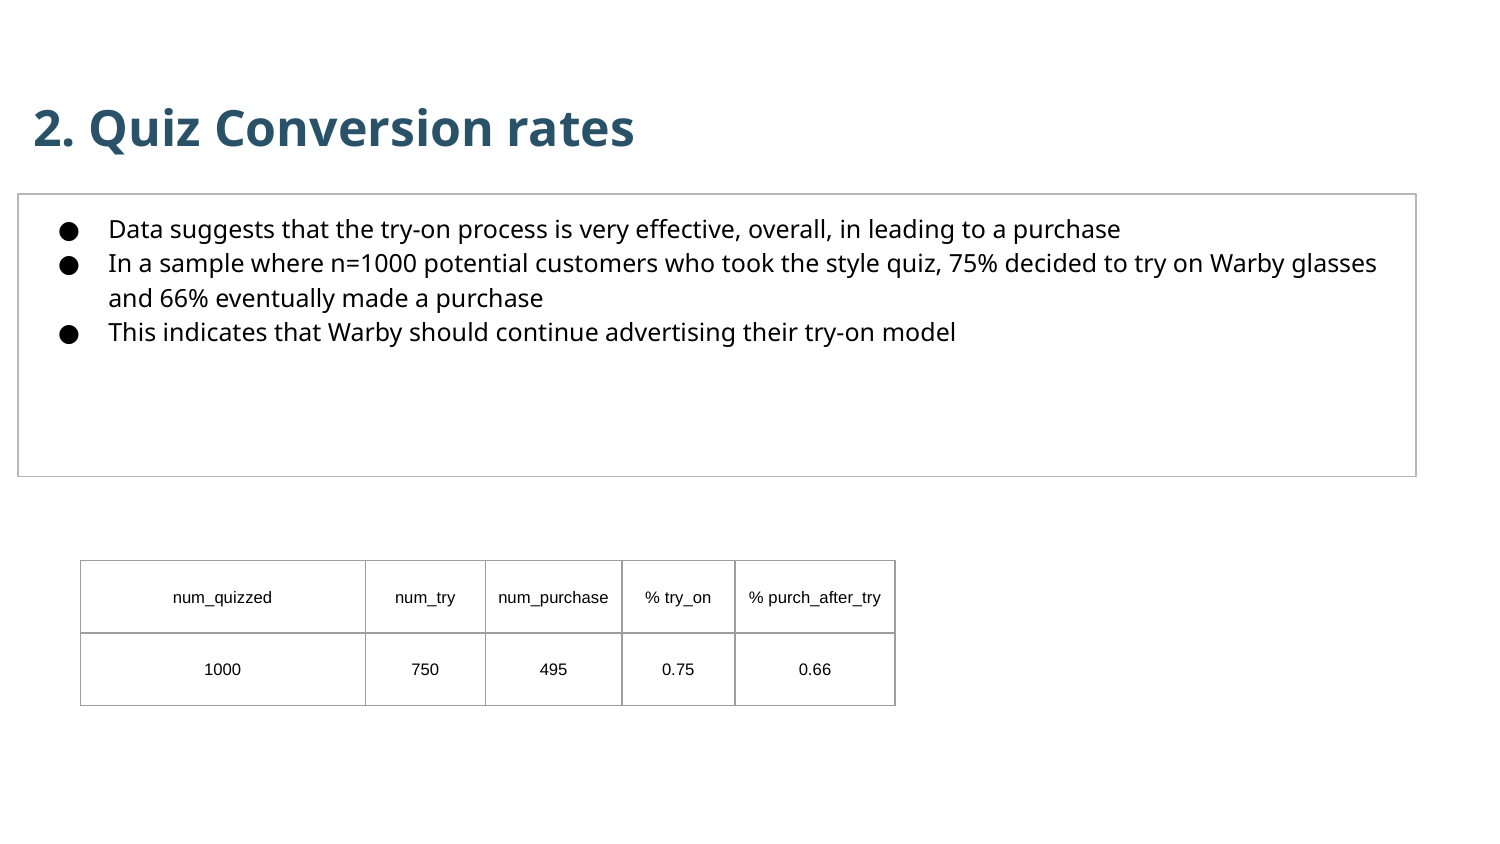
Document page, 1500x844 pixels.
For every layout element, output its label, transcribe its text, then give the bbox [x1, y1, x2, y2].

table_header num_try [366, 561, 485, 632]
table_header % purch_after_try [736, 561, 894, 632]
table_cell 0.75 [623, 634, 734, 705]
text_box 2. Quiz Conversion rates [18, 33, 1416, 172]
text_box Data suggests that the try-on process is very effective, overall, in leading to a purchase In a sample where n=1000 potential customers who took the style quiz, 75% decided to try on Warby glasses and 66% eventually made a purchase This indicates that Warby should continue advertising their try-on model [18, 194, 1416, 477]
table_header num_quizzed [81, 561, 365, 632]
table_cell 750 [366, 634, 485, 705]
table_cell 495 [486, 634, 621, 705]
table_header num_purchase [486, 561, 621, 632]
table_cell 1000 [81, 634, 365, 705]
table_cell 0.66 [736, 634, 894, 705]
table_header % try_on [623, 561, 734, 632]
